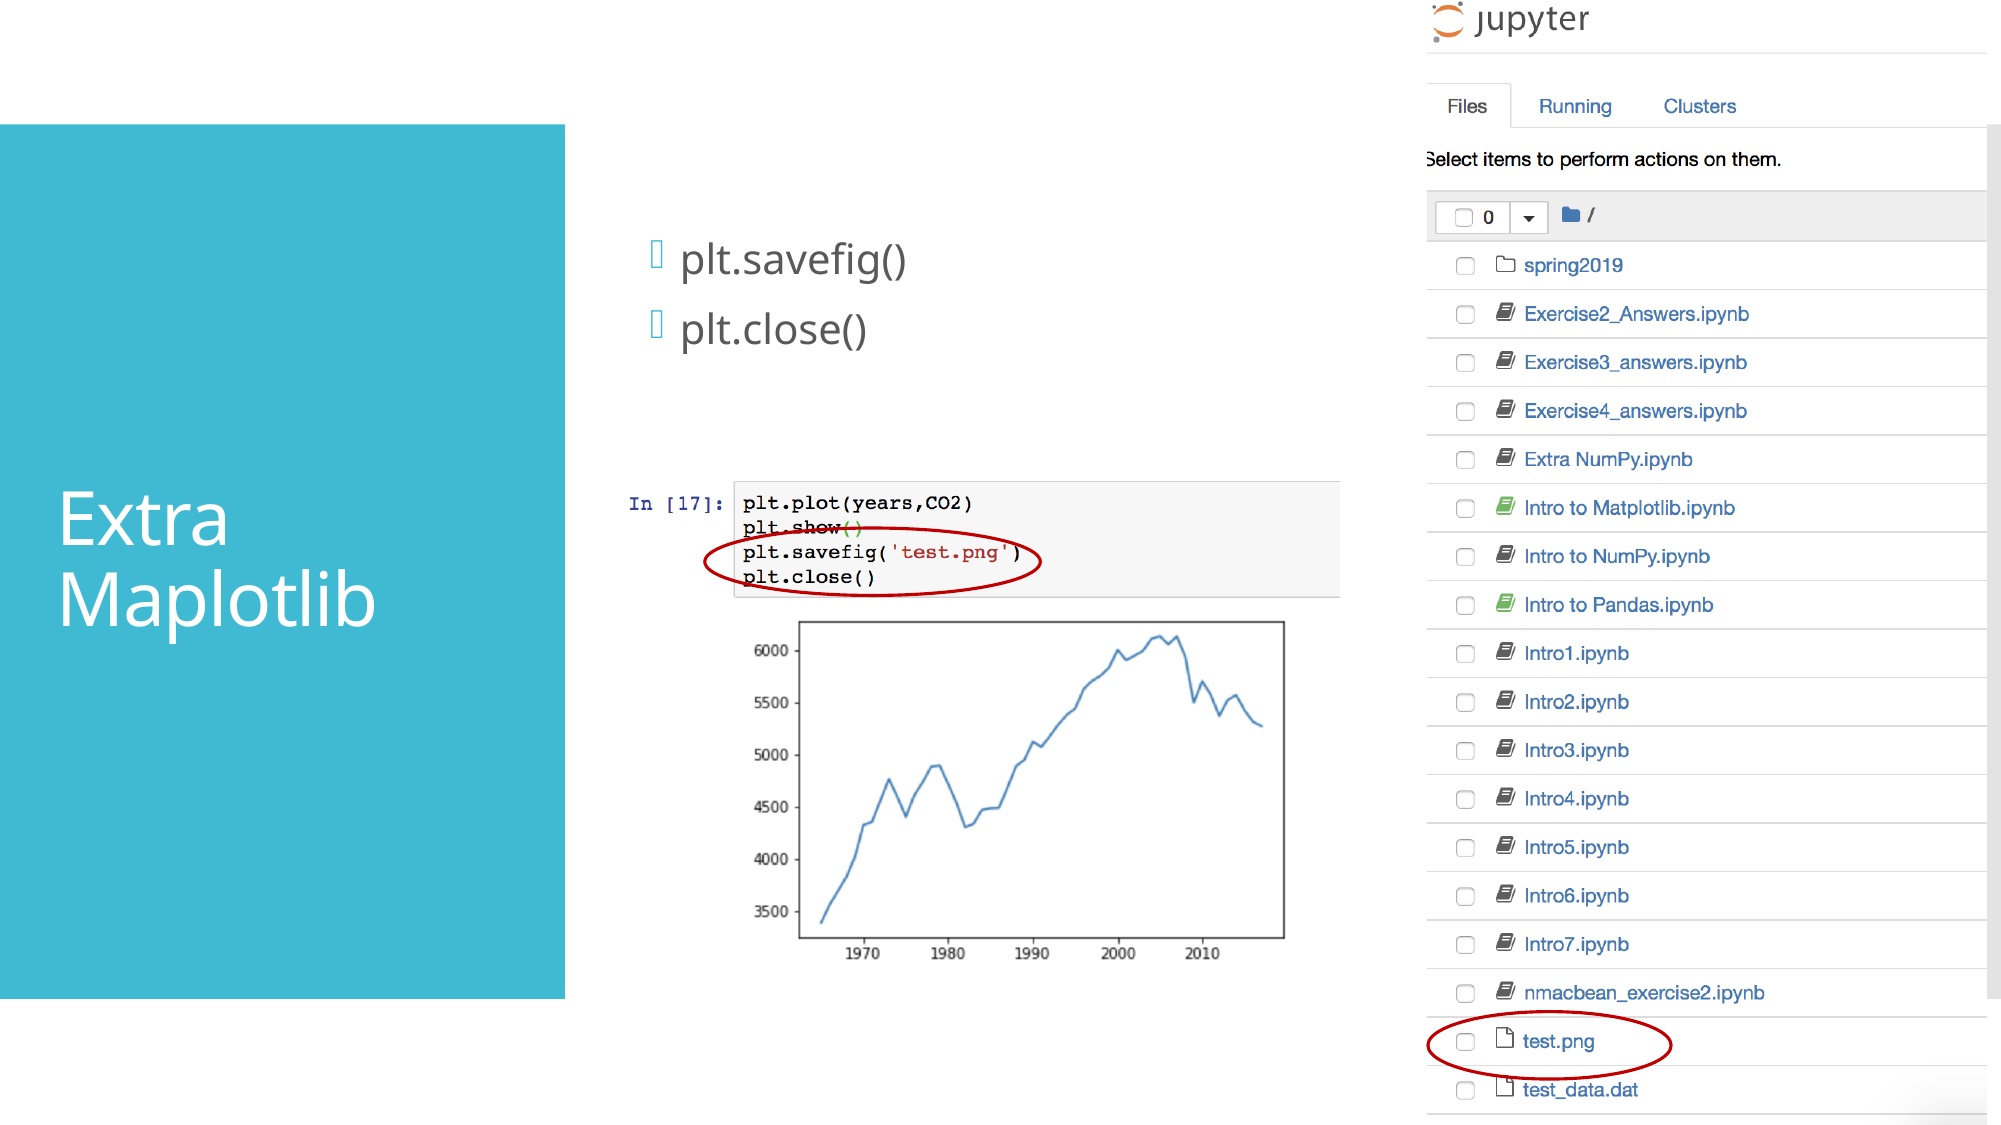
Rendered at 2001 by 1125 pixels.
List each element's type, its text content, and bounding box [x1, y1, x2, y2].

title Extra Maplotlib [41, 184, 525, 940]
picture [618, 468, 1340, 984]
list plt.savefig() plt.close() [634, 141, 1427, 450]
picture [1427, 0, 1987, 1125]
